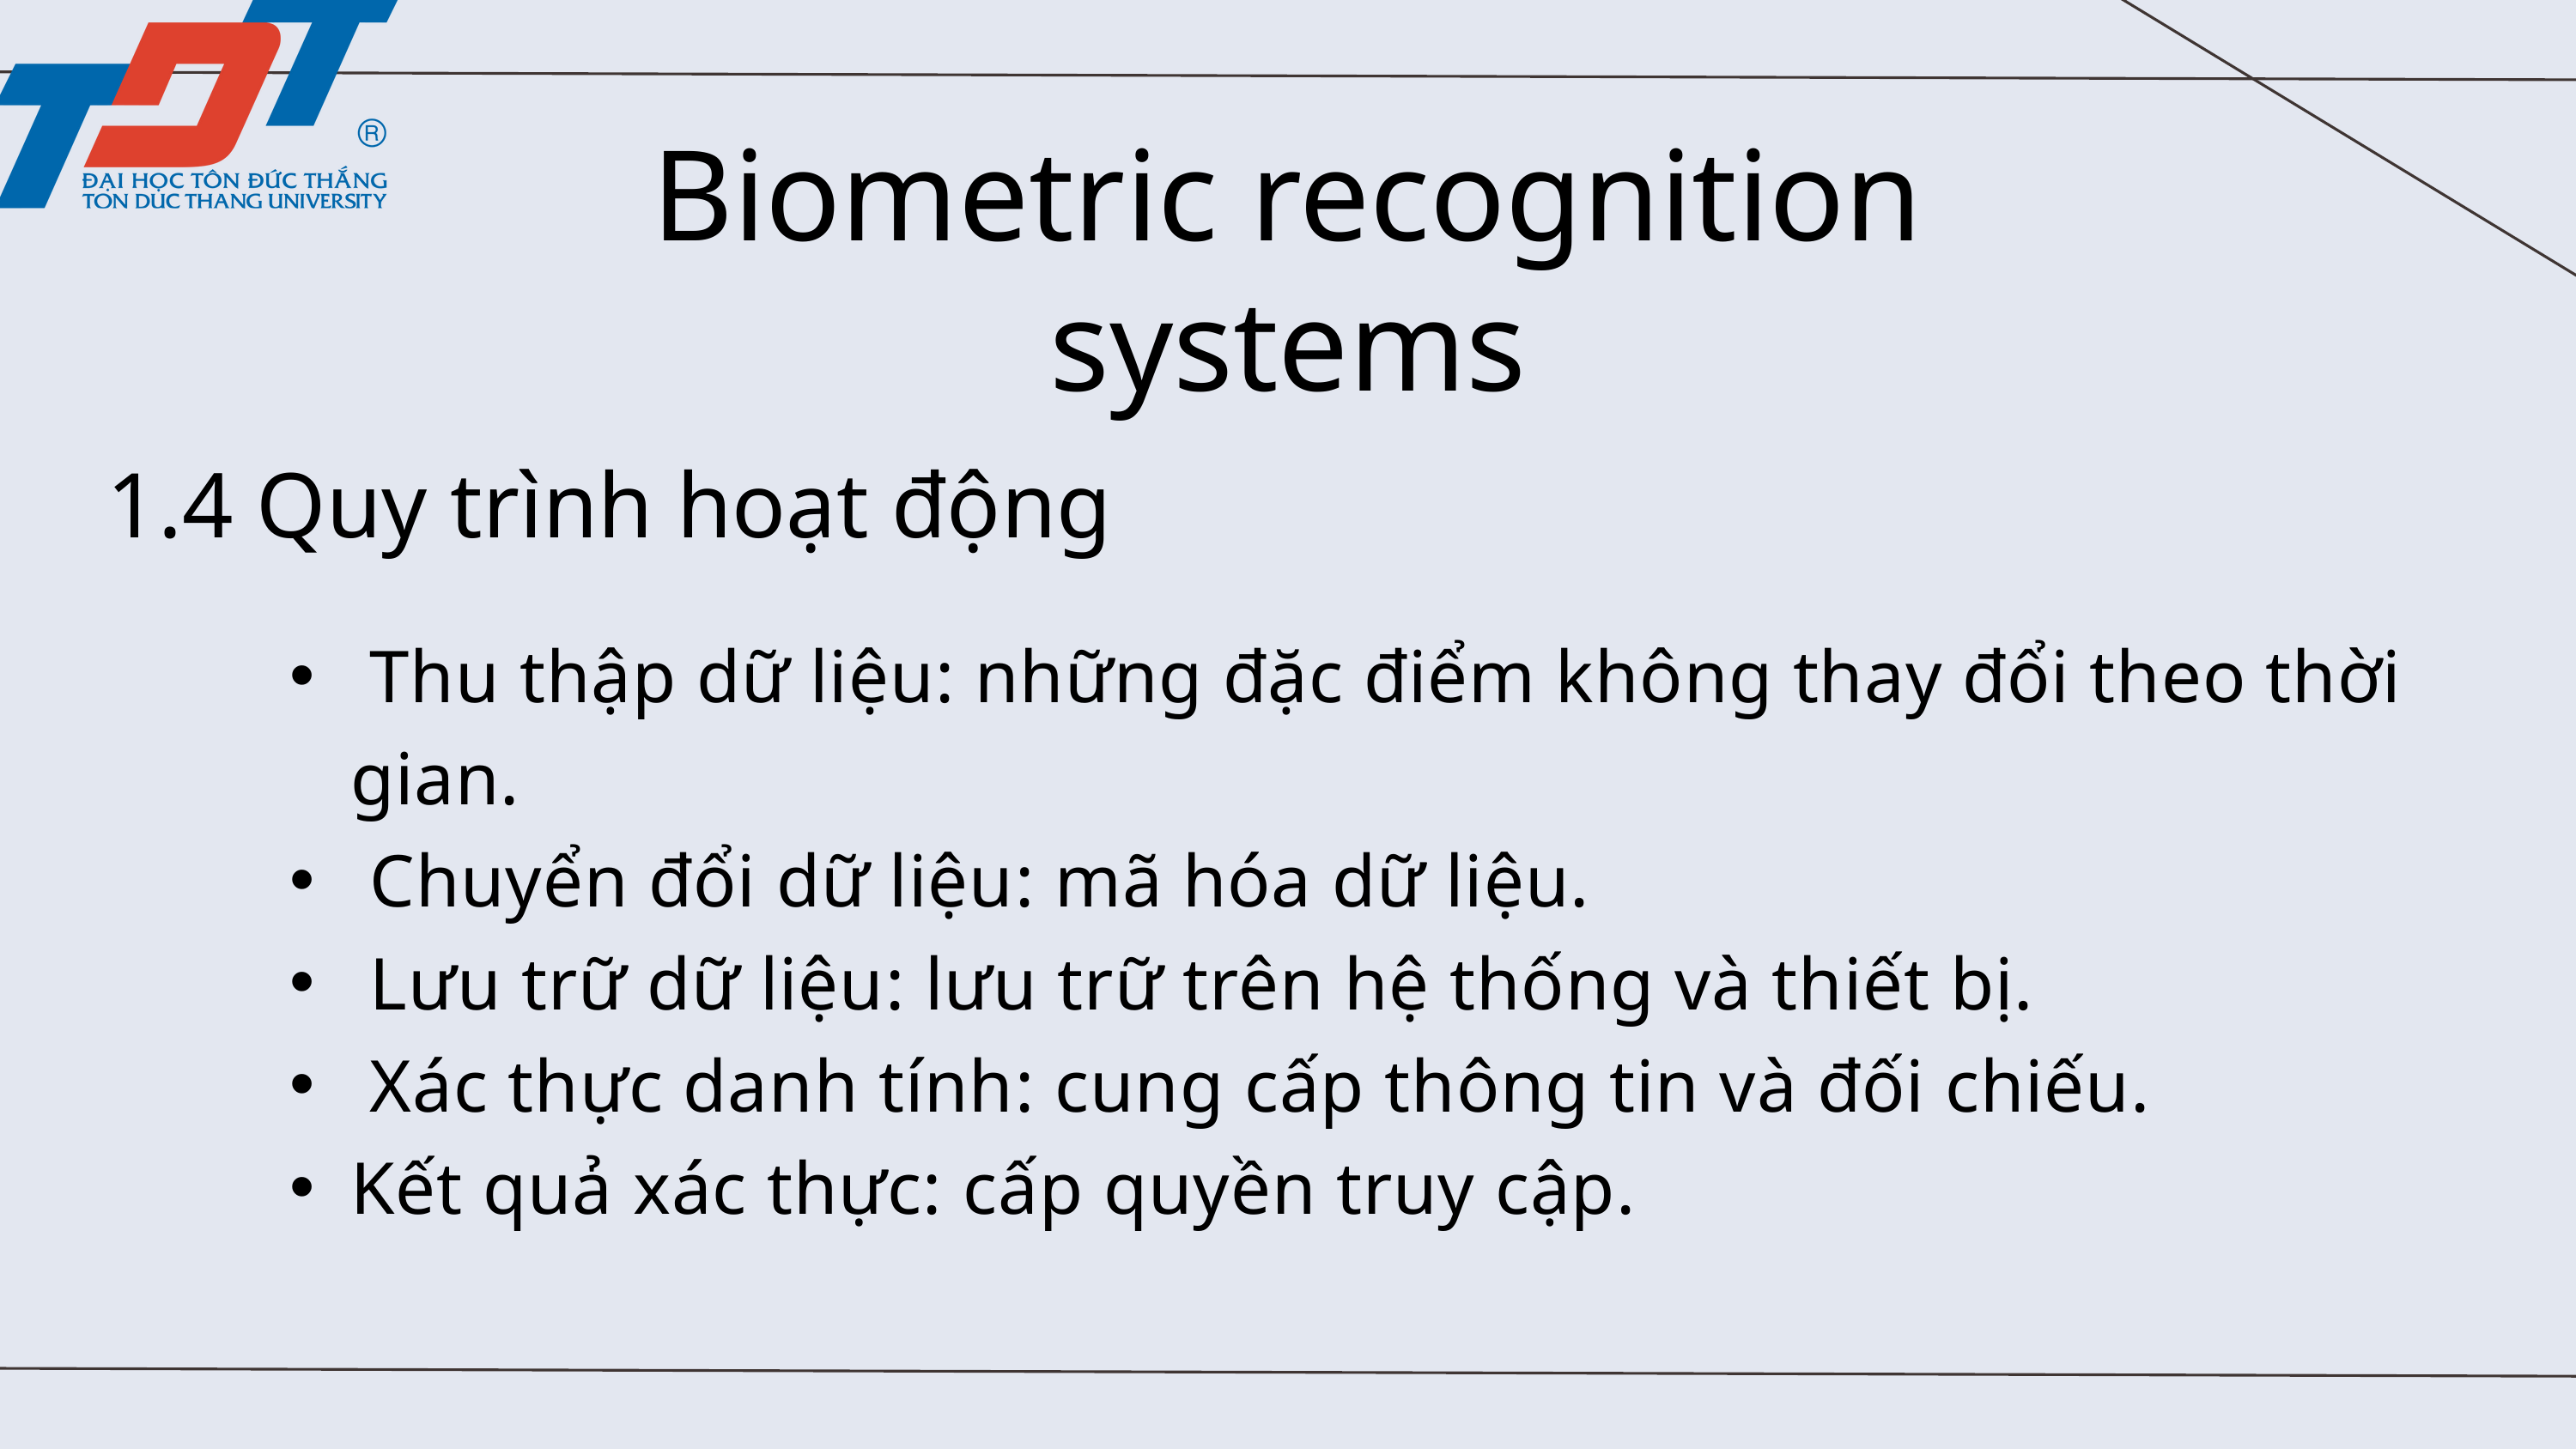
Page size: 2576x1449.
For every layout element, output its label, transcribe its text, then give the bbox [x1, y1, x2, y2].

text_box Biometric recognition systems [444, 115, 2132, 416]
text_box [0, 0, 407, 209]
text_box 1.4 Quy trình hoạt động [106, 447, 1479, 555]
text_box Thu thập dữ liệu: những đặc điểm không thay đổi theo thời gian. Chuyển đổi dữ liệu: mã hóa dữ liệu. Lưu trữ dữ liệu: lưu trữ trên hệ thống và thiết bị. Xác thực danh tính: cung cấp thông tin và đối chiếu. Kết quả xác thực: cấp quyền truy cập. [228, 615, 2517, 1229]
